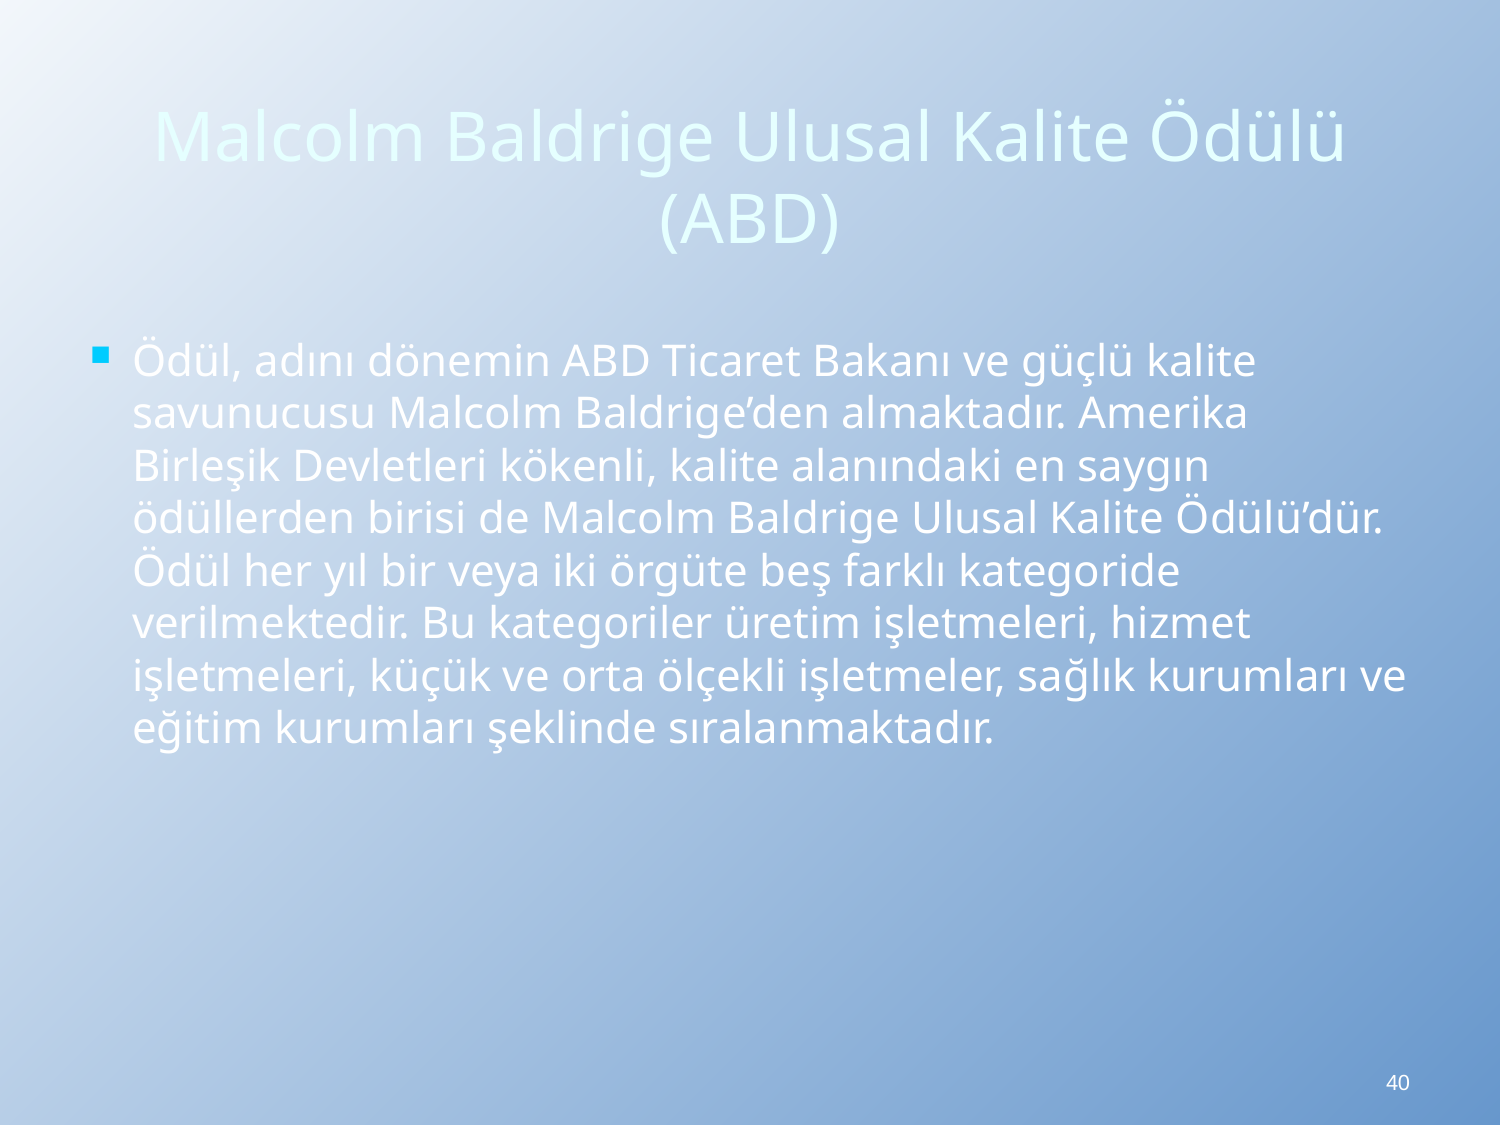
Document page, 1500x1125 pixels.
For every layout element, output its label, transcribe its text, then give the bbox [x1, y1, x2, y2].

title Malcolm Baldrige Ulusal Kalite Ödülü (ABD) [74, 62, 1426, 288]
slide_number 40 [1074, 1024, 1426, 1103]
list Ödül, adını dönemin ABD Ticaret Bakanı ve güçlü kalite savunucusu Malcolm Baldrige’den almaktadır. Amerika Birleşik Devletleri kökenli, kalite alanındaki en saygın ödüllerden birisi de Malcolm Baldrige Ulusal Kalite Ödülü’dür. Ödül her yıl bir veya iki örgüte beş farklı kategoride verilmektedir. Bu kategoriler üretim işletmeleri, hizmet işletmeleri, küçük ve orta ölçekli işletmeler, sağlık kurumları ve eğitim kurumları şeklinde sıralanmaktadır. [74, 324, 1426, 1001]
